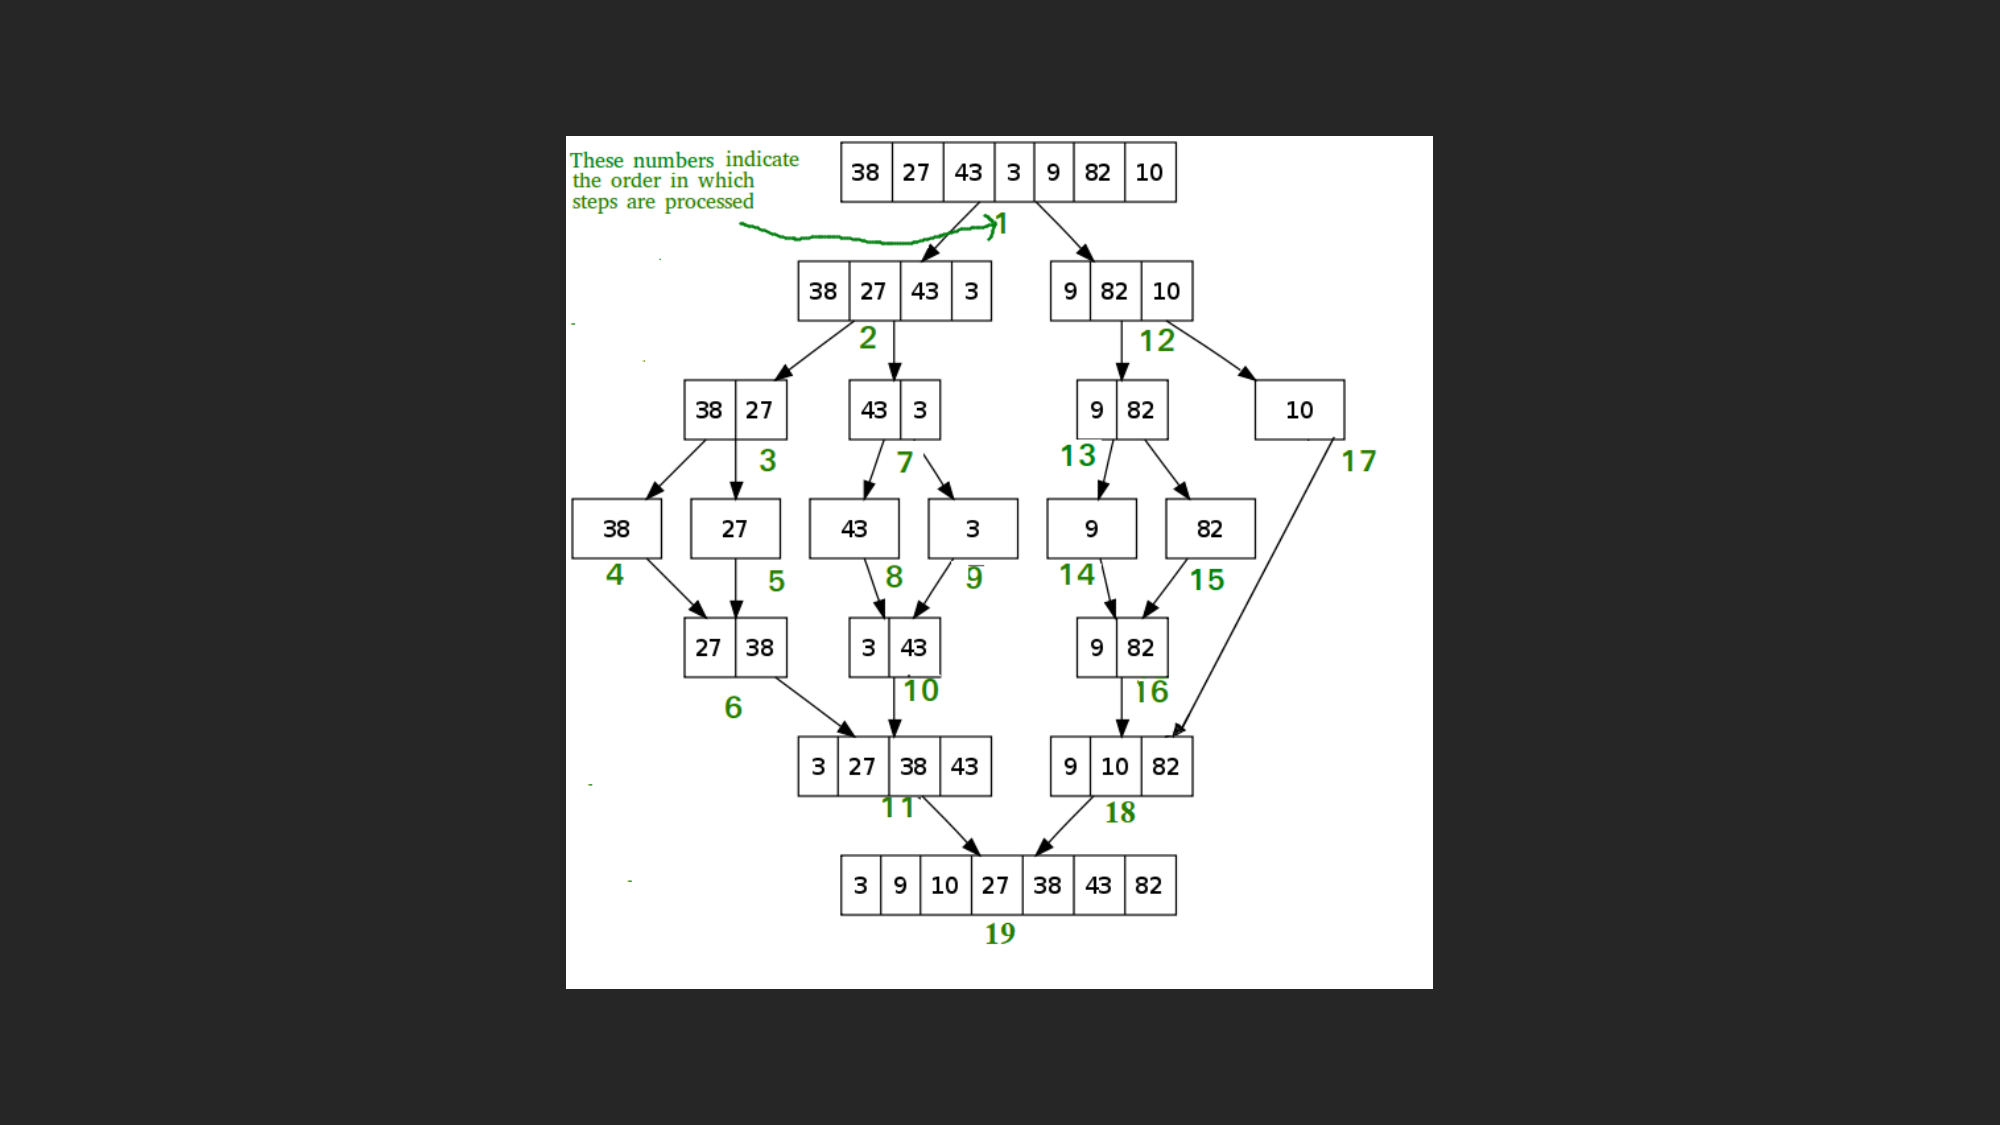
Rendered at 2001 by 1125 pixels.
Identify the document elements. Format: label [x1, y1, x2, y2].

picture [566, 135, 1434, 989]
